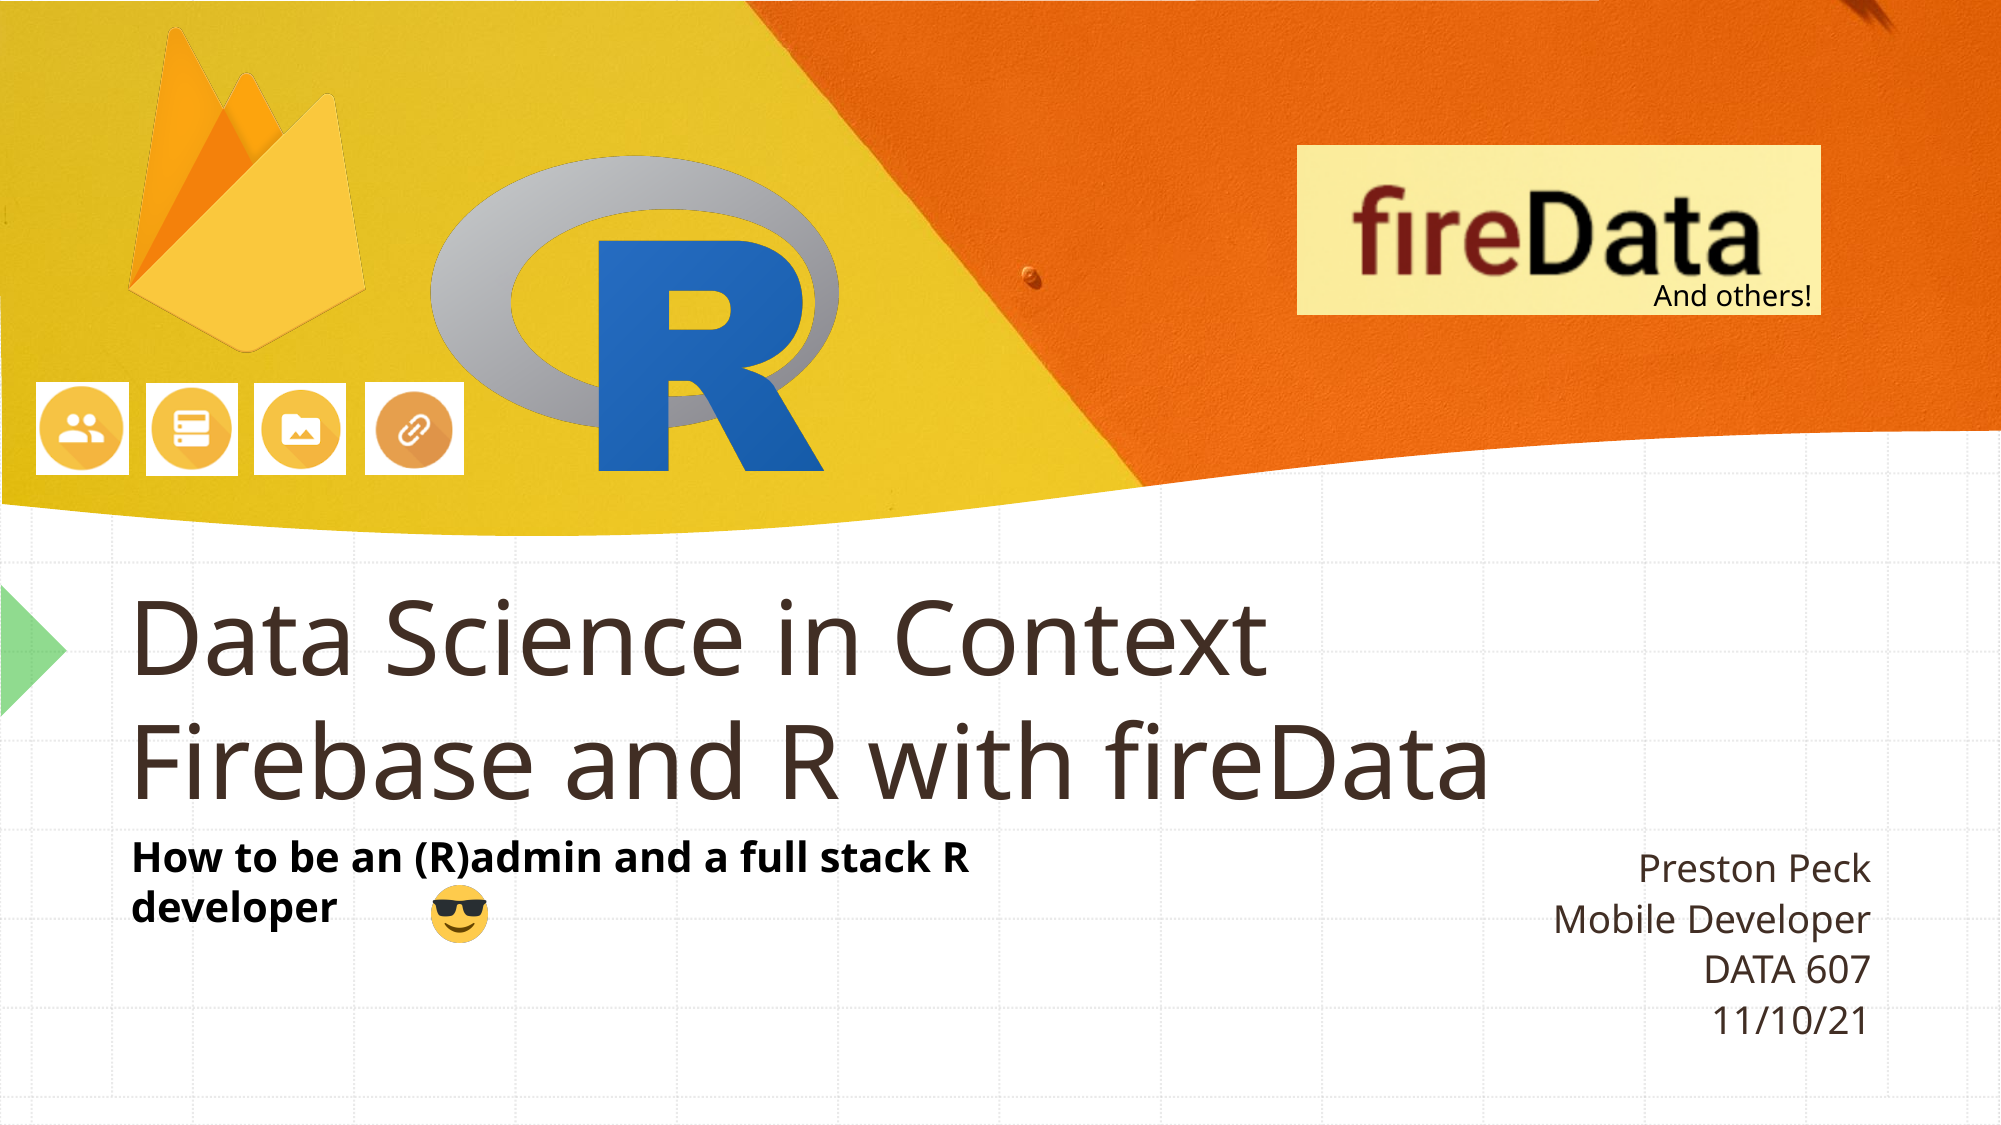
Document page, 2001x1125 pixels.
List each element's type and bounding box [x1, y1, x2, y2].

picture [431, 885, 489, 943]
text_box [0, 537, 2000, 1125]
picture [0, 0, 2001, 537]
